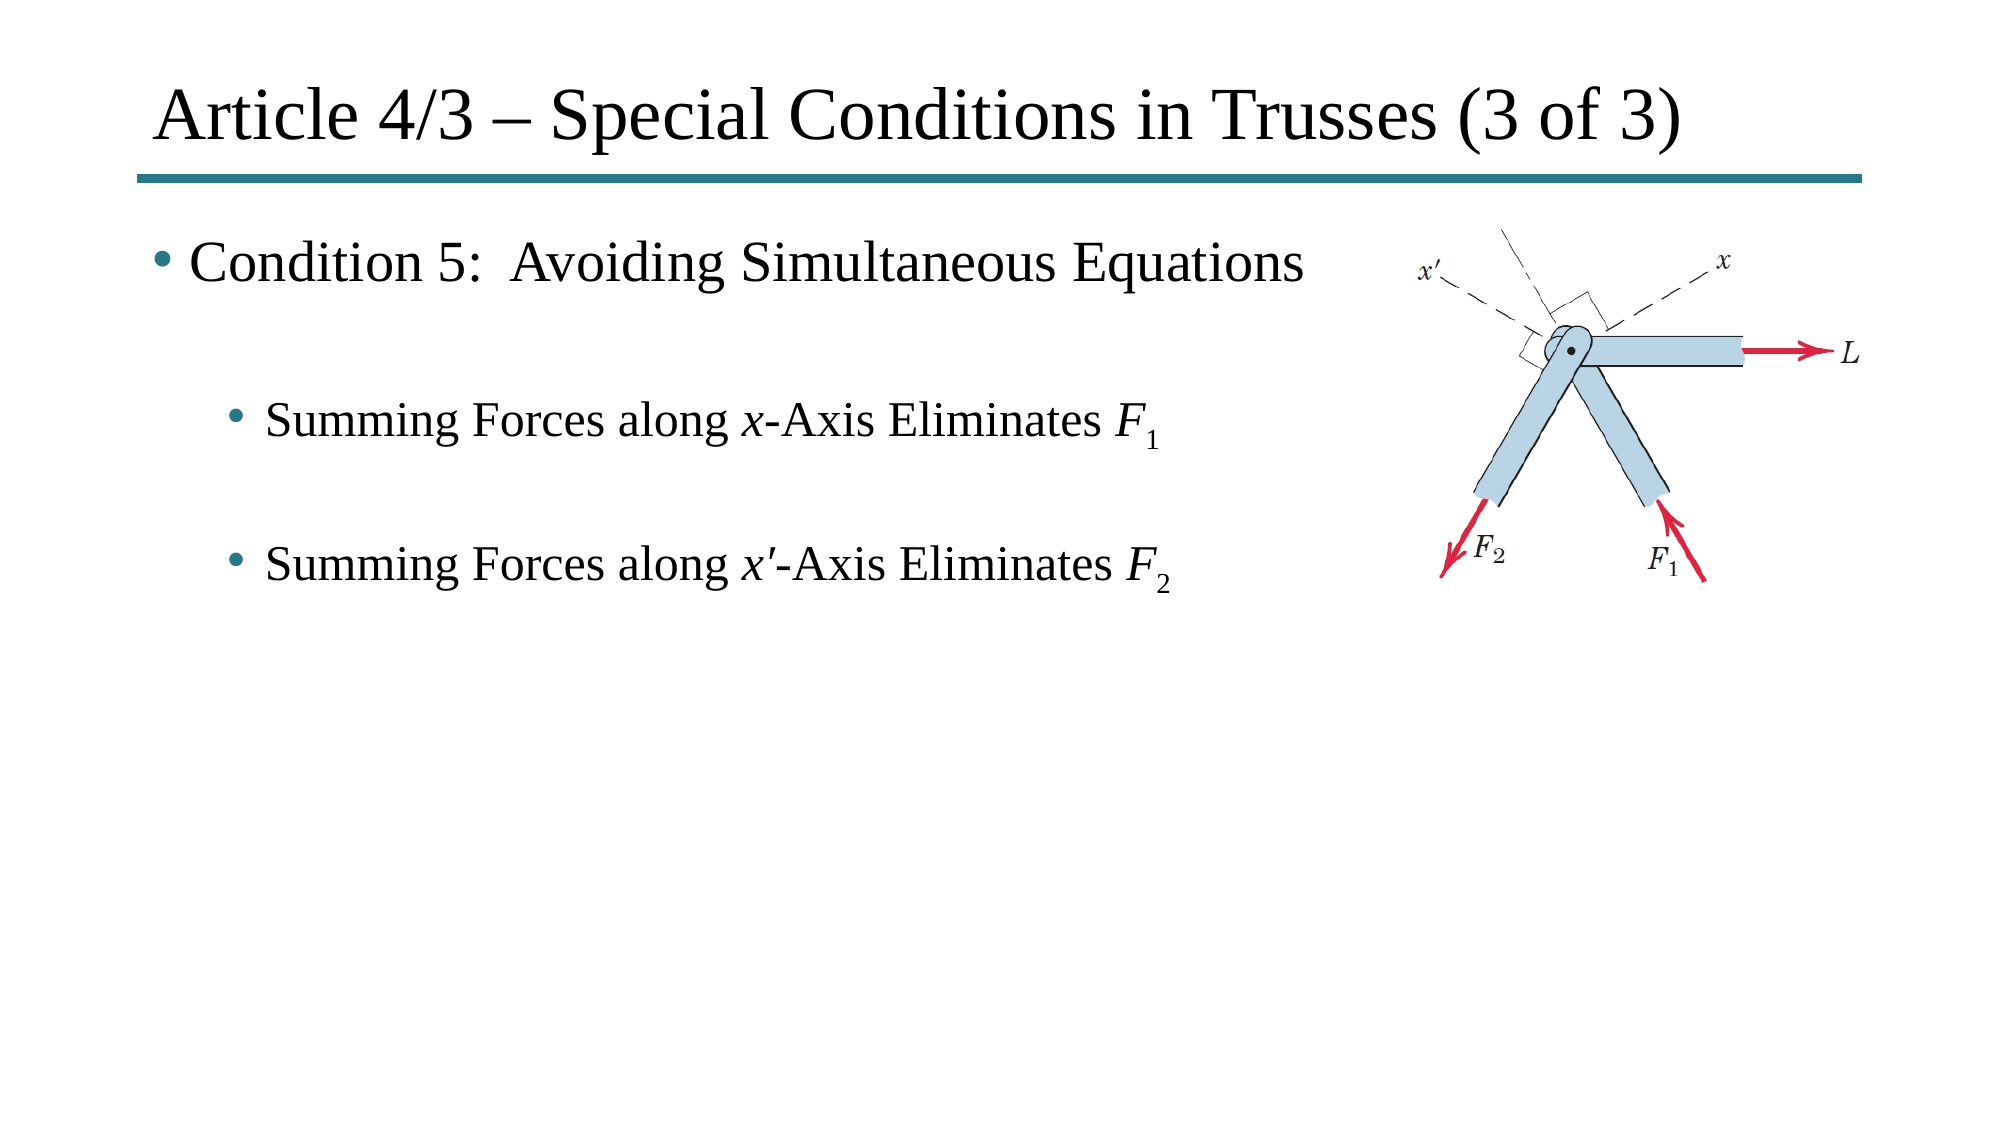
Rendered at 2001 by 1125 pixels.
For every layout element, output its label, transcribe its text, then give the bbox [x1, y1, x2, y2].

picture [1412, 223, 1863, 592]
list Condition 5: Avoiding Simultaneous Equations Summing Forces along x-Axis Eliminates F1 Summing Forces along x′-Axis Eliminates F2 [137, 223, 1863, 1091]
title Article 4/3 – Special Conditions in Trusses (3 of 3) [137, 59, 1863, 170]
